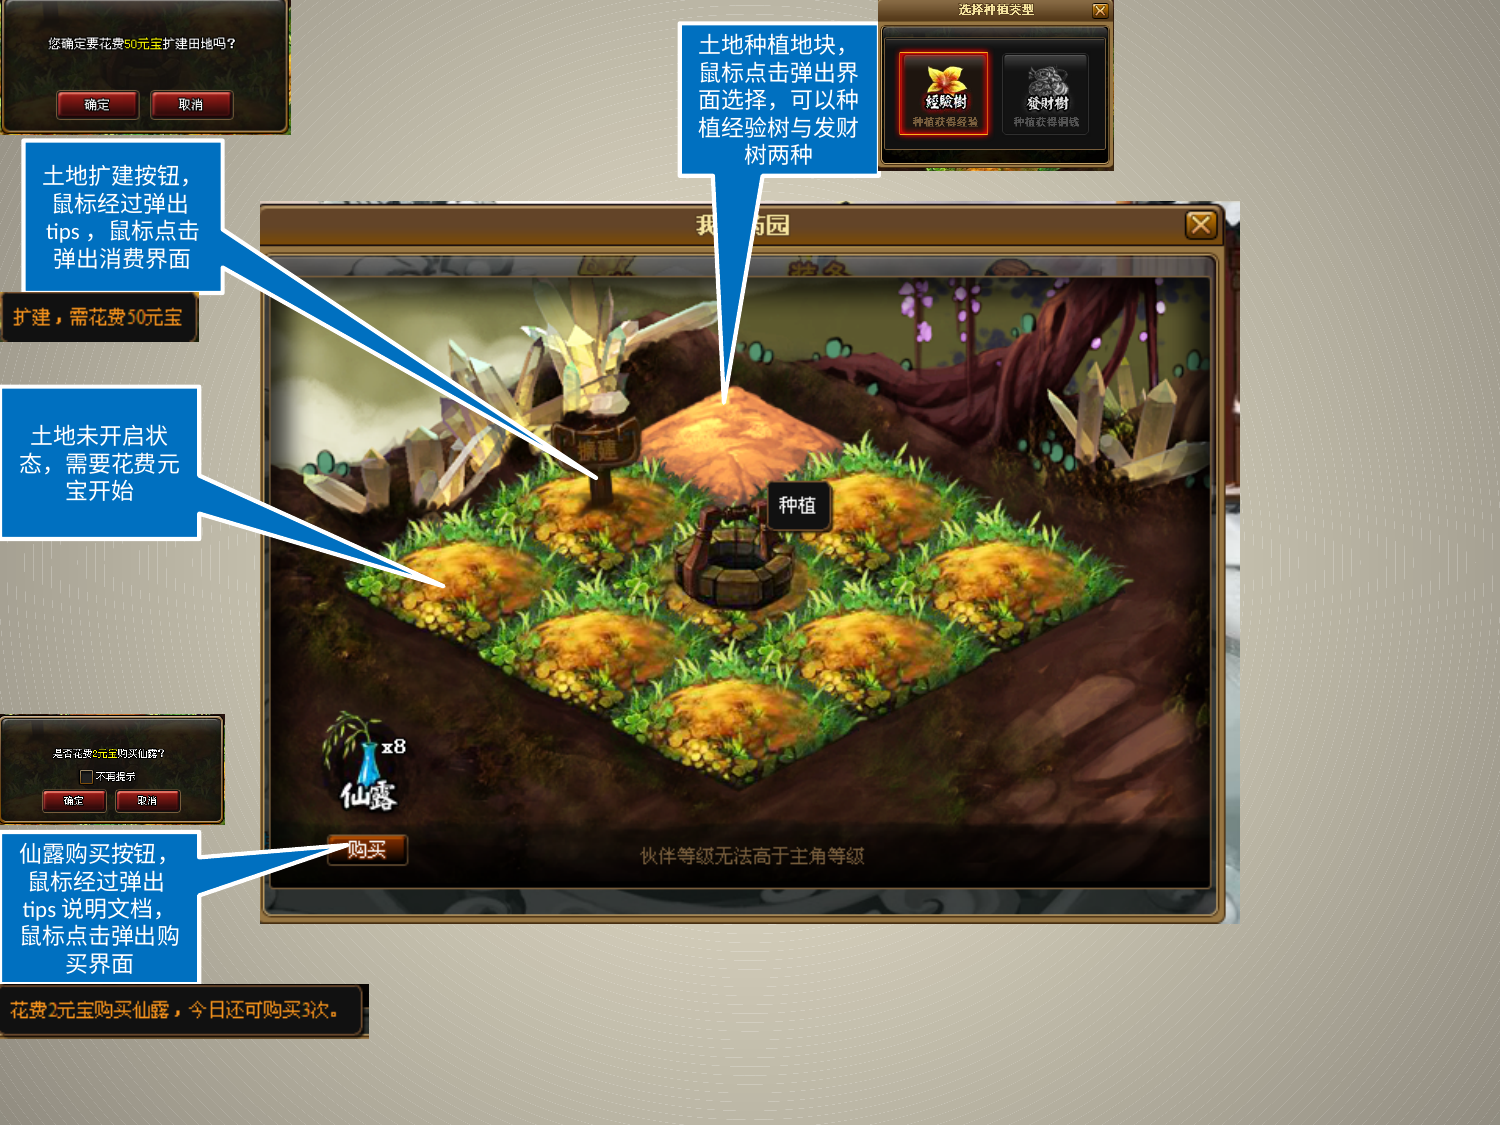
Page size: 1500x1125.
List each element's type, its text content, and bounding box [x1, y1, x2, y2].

text_box 仙露购买按钮，鼠标经过弹出tips说明文档，鼠标点击弹出购买界面 [0, 832, 255, 983]
picture [0, 714, 225, 825]
picture [0, 292, 199, 342]
picture [878, 0, 1114, 171]
text_box 土地未开启状态，需要花费元宝开始 [0, 384, 255, 542]
picture [260, 201, 1240, 924]
picture [0, 984, 369, 1040]
text_box 土地扩建按钮，鼠标经过弹出tips，鼠标点击弹出消费界面 [21, 143, 255, 296]
picture [0, 0, 292, 135]
text_box 土地种植地块，鼠标点击弹出界面选择，可以种植经验树与发财树两种 [677, 21, 876, 199]
